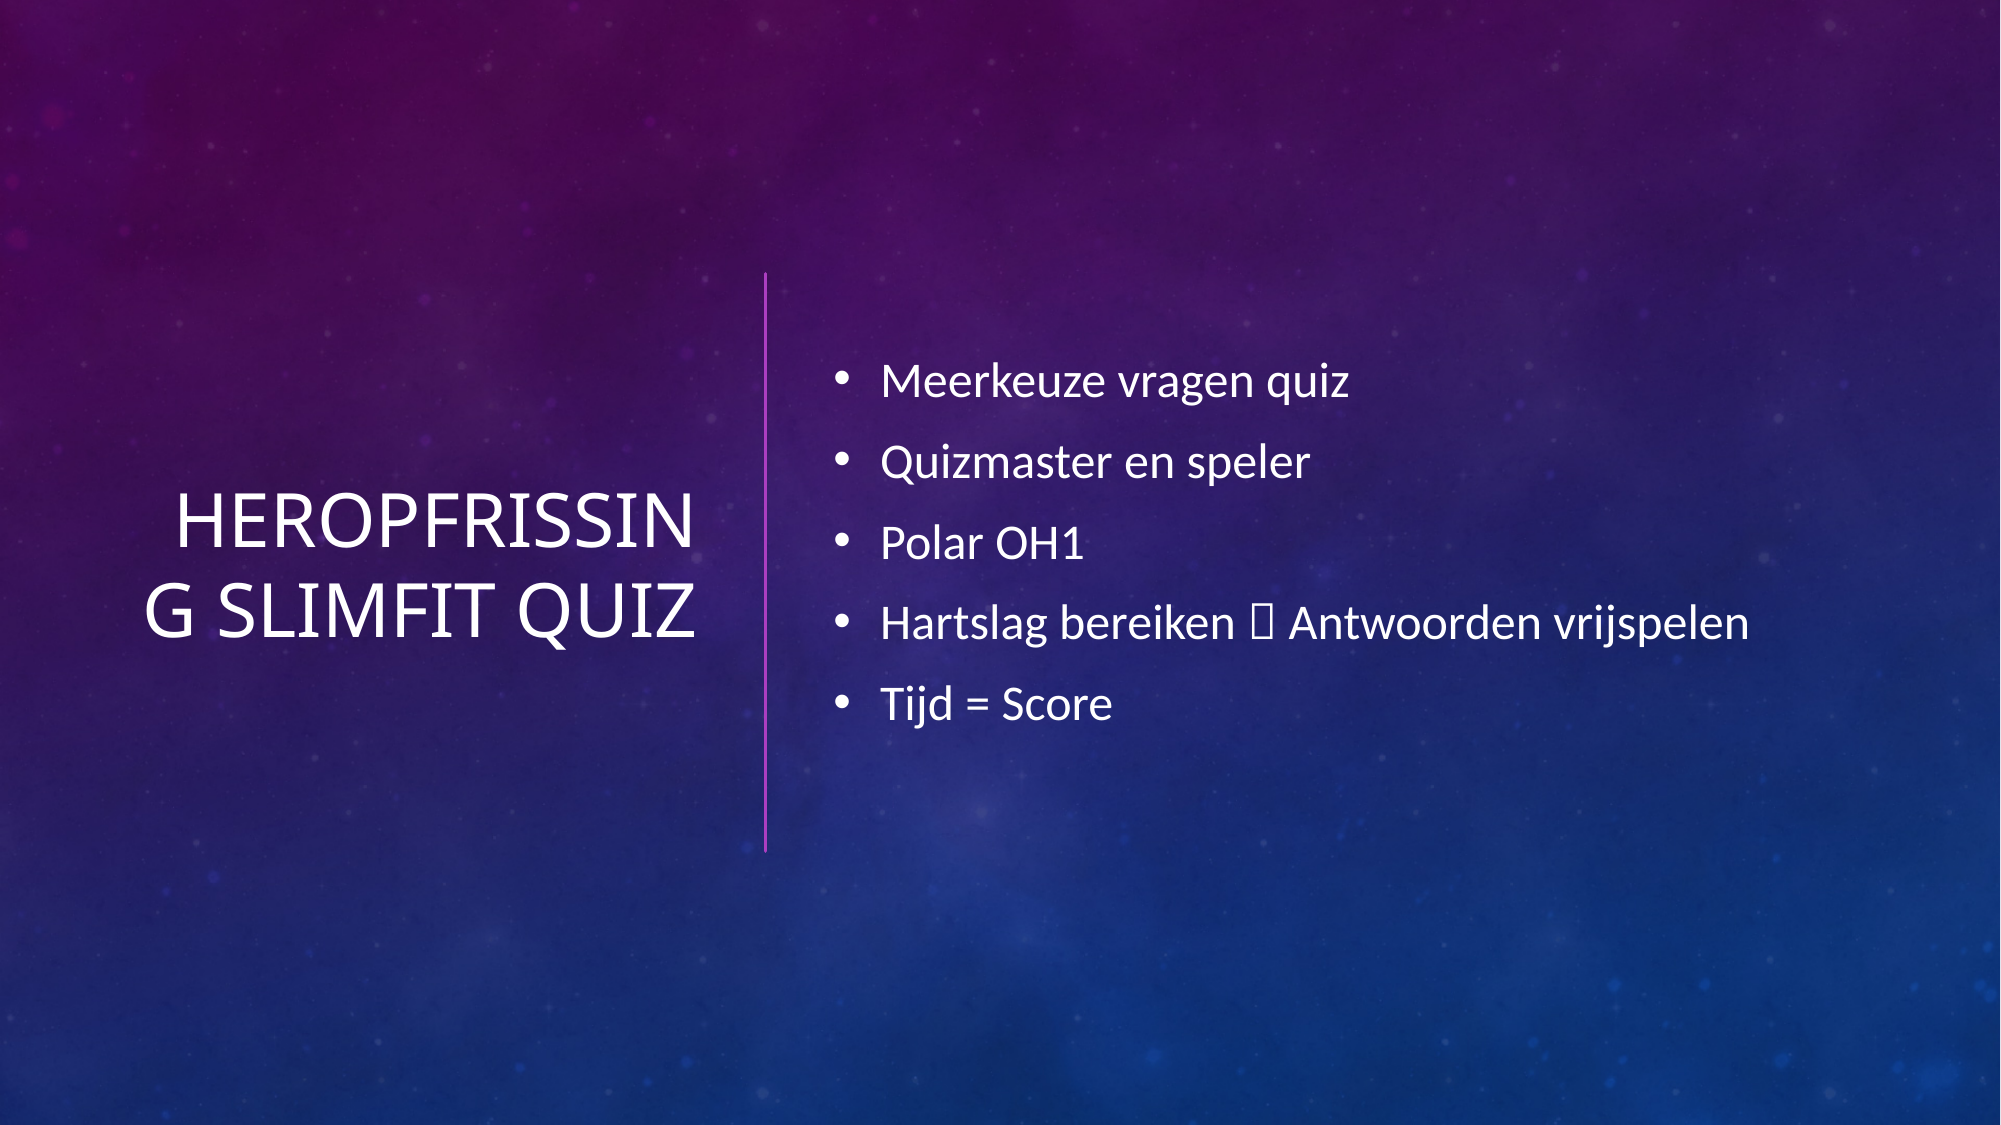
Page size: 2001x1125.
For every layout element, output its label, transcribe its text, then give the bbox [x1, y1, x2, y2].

text_box [0, 0, 2000, 1125]
list Meerkeuze vragen quiz Quizmaster en speler Polar OH1 Hartslag bereiken  Antwoorden vrijspelen Tijd = Score [818, 205, 1888, 954]
title Heropfrissing Slimfit quiz [112, 188, 713, 937]
